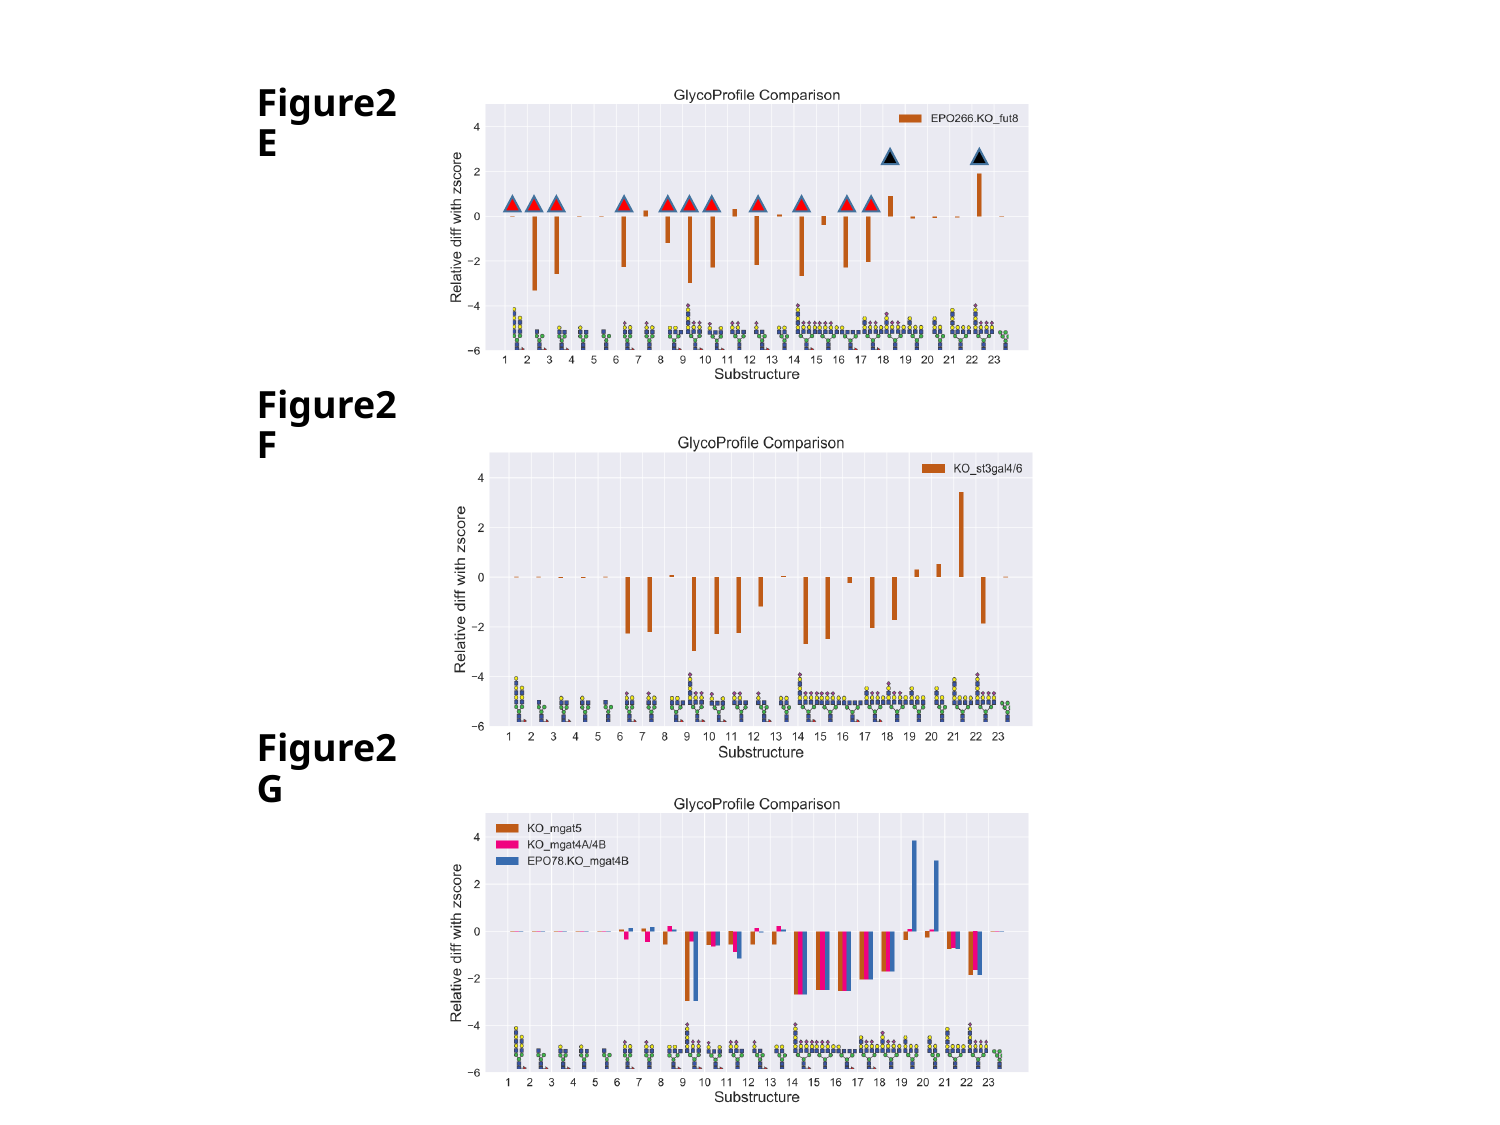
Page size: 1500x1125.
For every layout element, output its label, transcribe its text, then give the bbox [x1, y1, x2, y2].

picture [440, 788, 1037, 1114]
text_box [443, 426, 1041, 770]
text_box Figure2 G [241, 714, 428, 826]
text_box Figure2 F [241, 371, 428, 482]
text_box Figure2 E [241, 68, 428, 180]
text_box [440, 80, 1037, 390]
